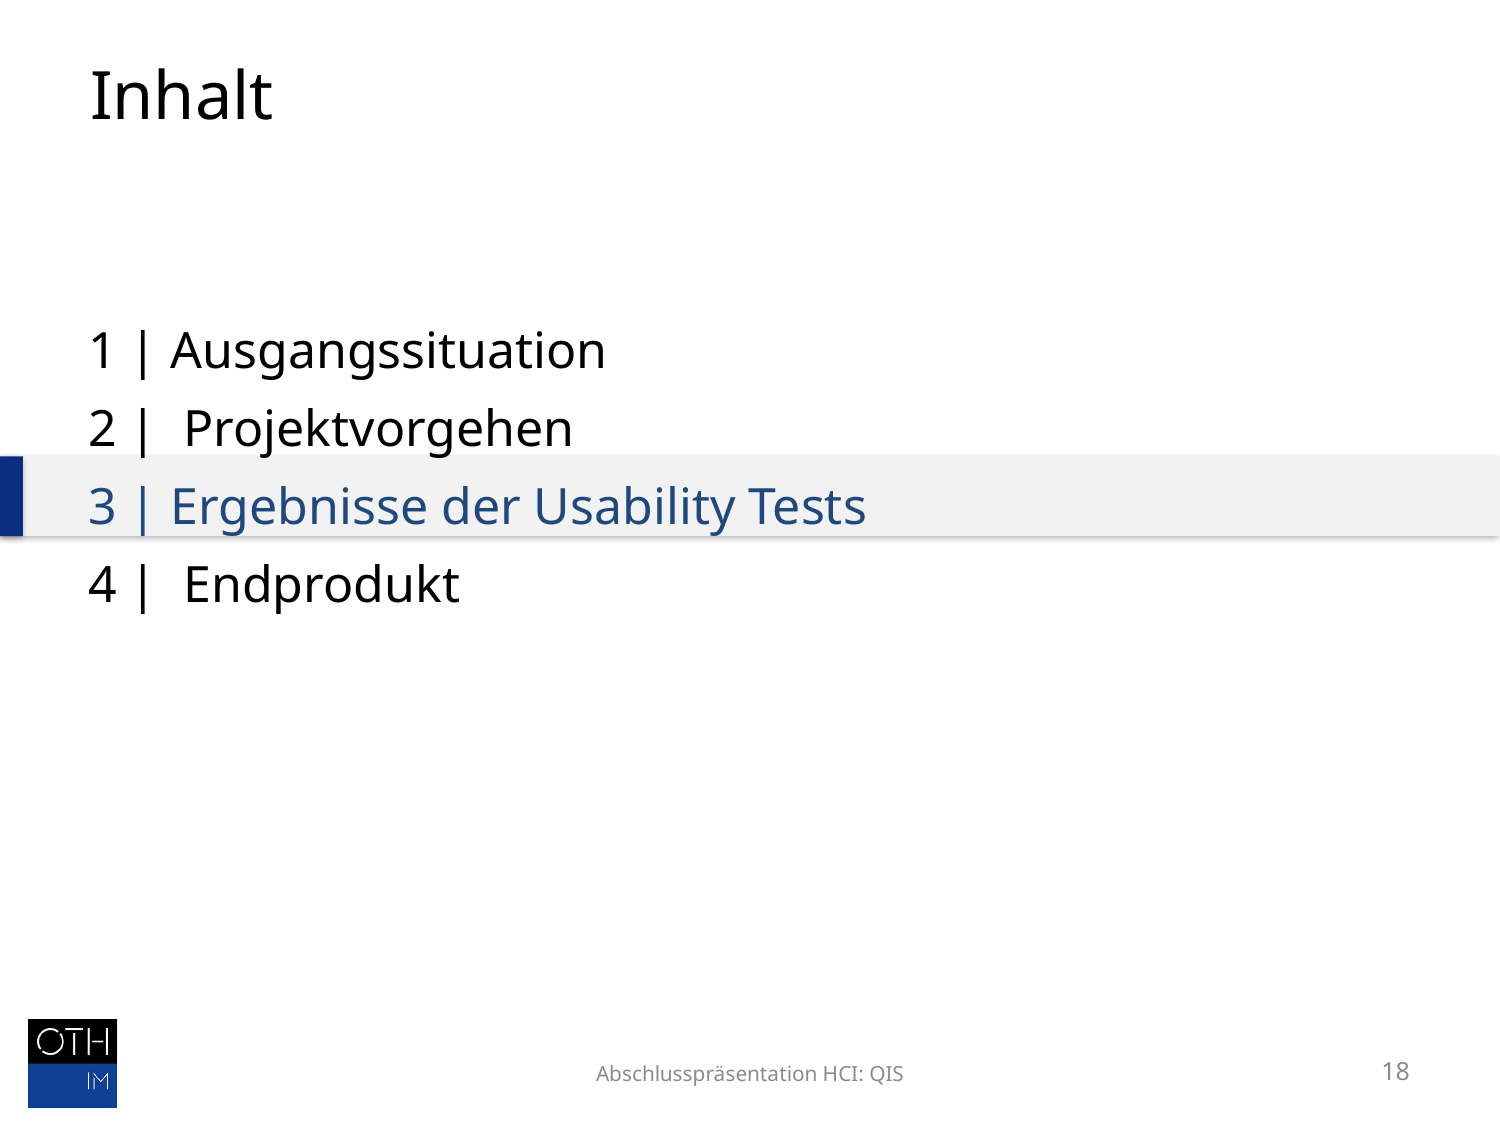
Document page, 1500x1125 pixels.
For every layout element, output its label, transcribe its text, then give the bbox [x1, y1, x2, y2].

title Inhalt [75, 45, 1425, 233]
text_box 1 | Ausgangssituation 2 | Projektvorgehen 3 | Ergebnisse der Usability Tests 4 | Endprodukt [0, 545, 1461, 620]
picture [28, 1019, 119, 1108]
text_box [0, 456, 1500, 537]
slide_number 18 [1074, 1042, 1425, 1103]
text_box 1 | Ausgangssituation 2 | Projektvorgehen 3 | Ergebnisse der Usability Tests 4 | Endprodukt [0, 293, 1461, 455]
footer Abschlusspräsentation HCI: QIS [512, 1042, 988, 1103]
